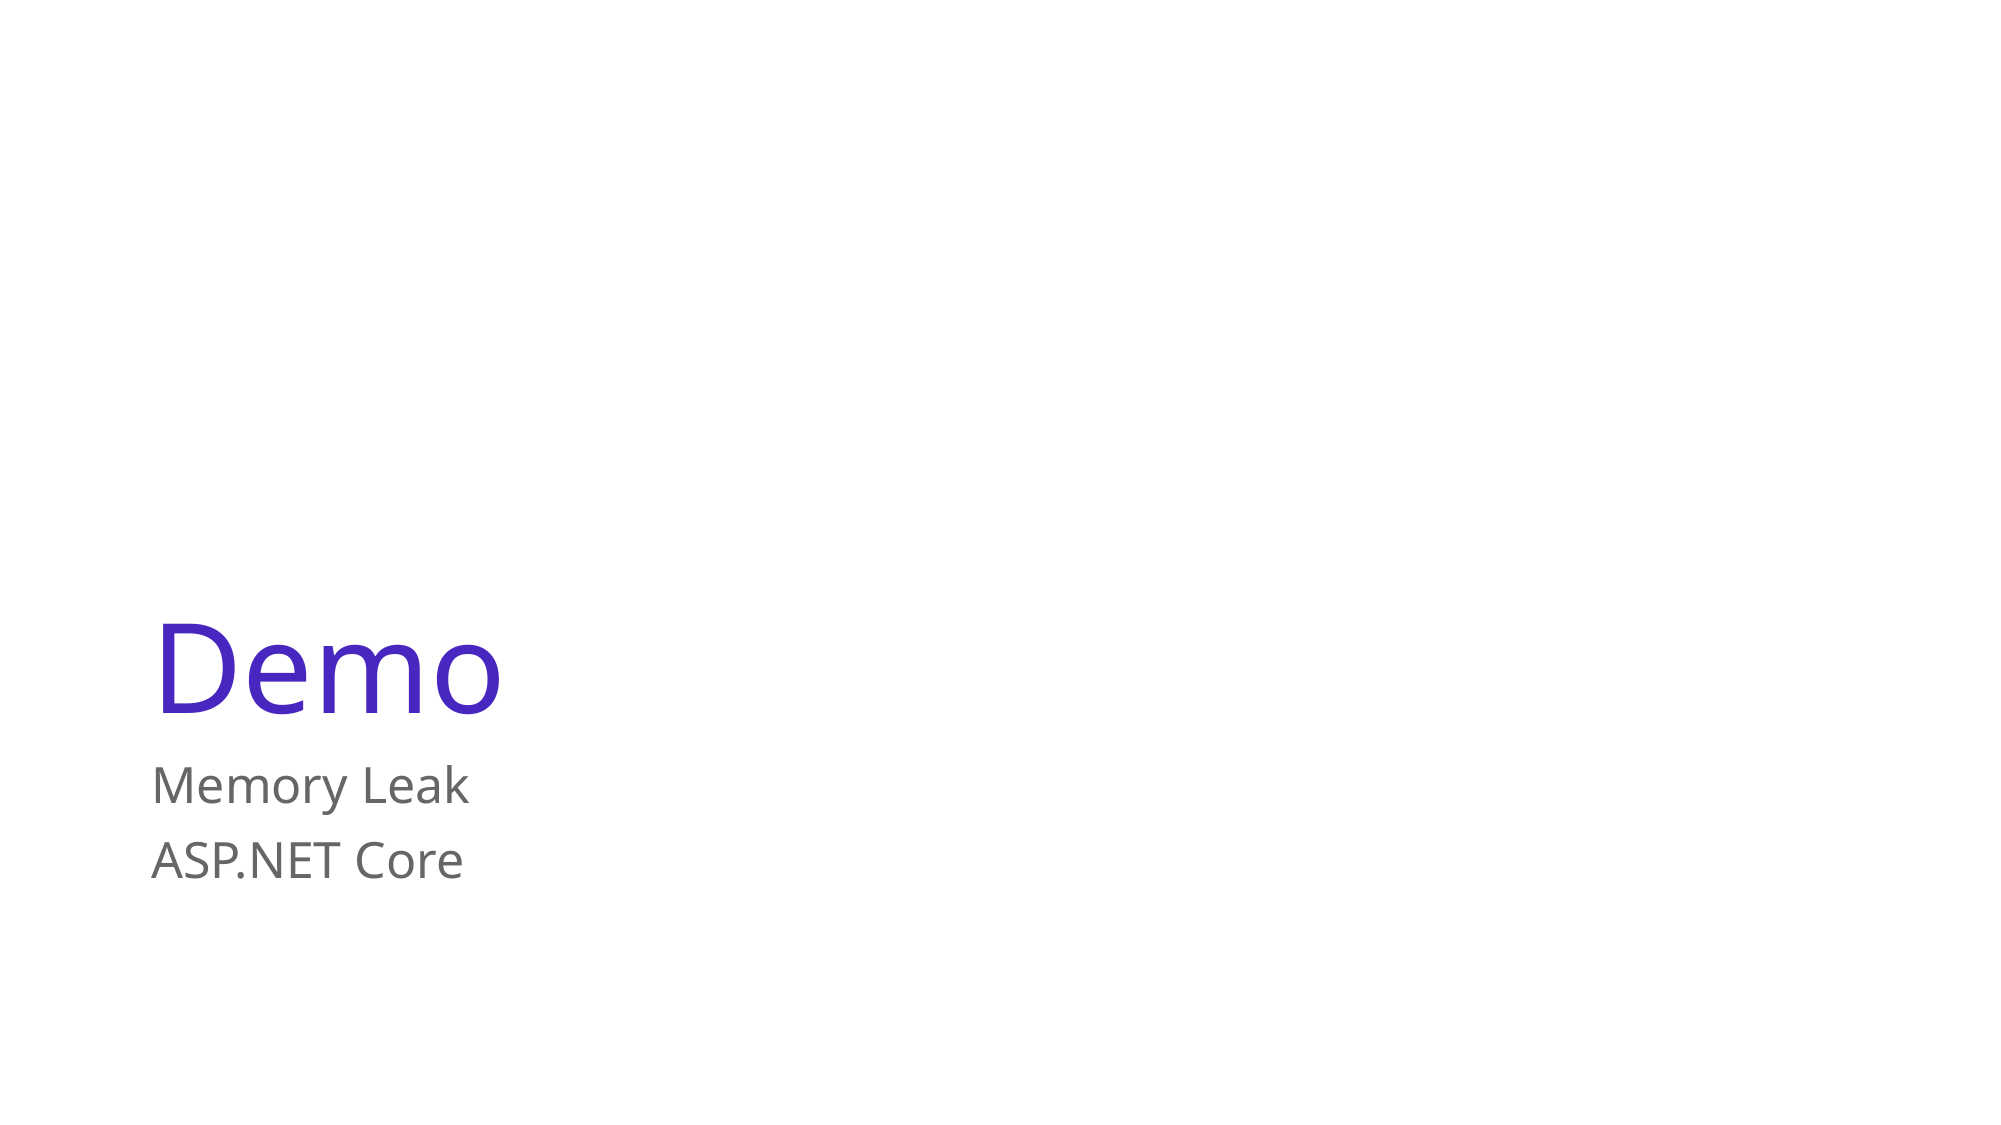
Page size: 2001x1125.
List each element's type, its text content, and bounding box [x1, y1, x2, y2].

title Demo [136, 280, 1862, 749]
list Memory Leak ASP.NET Core [136, 752, 1862, 999]
